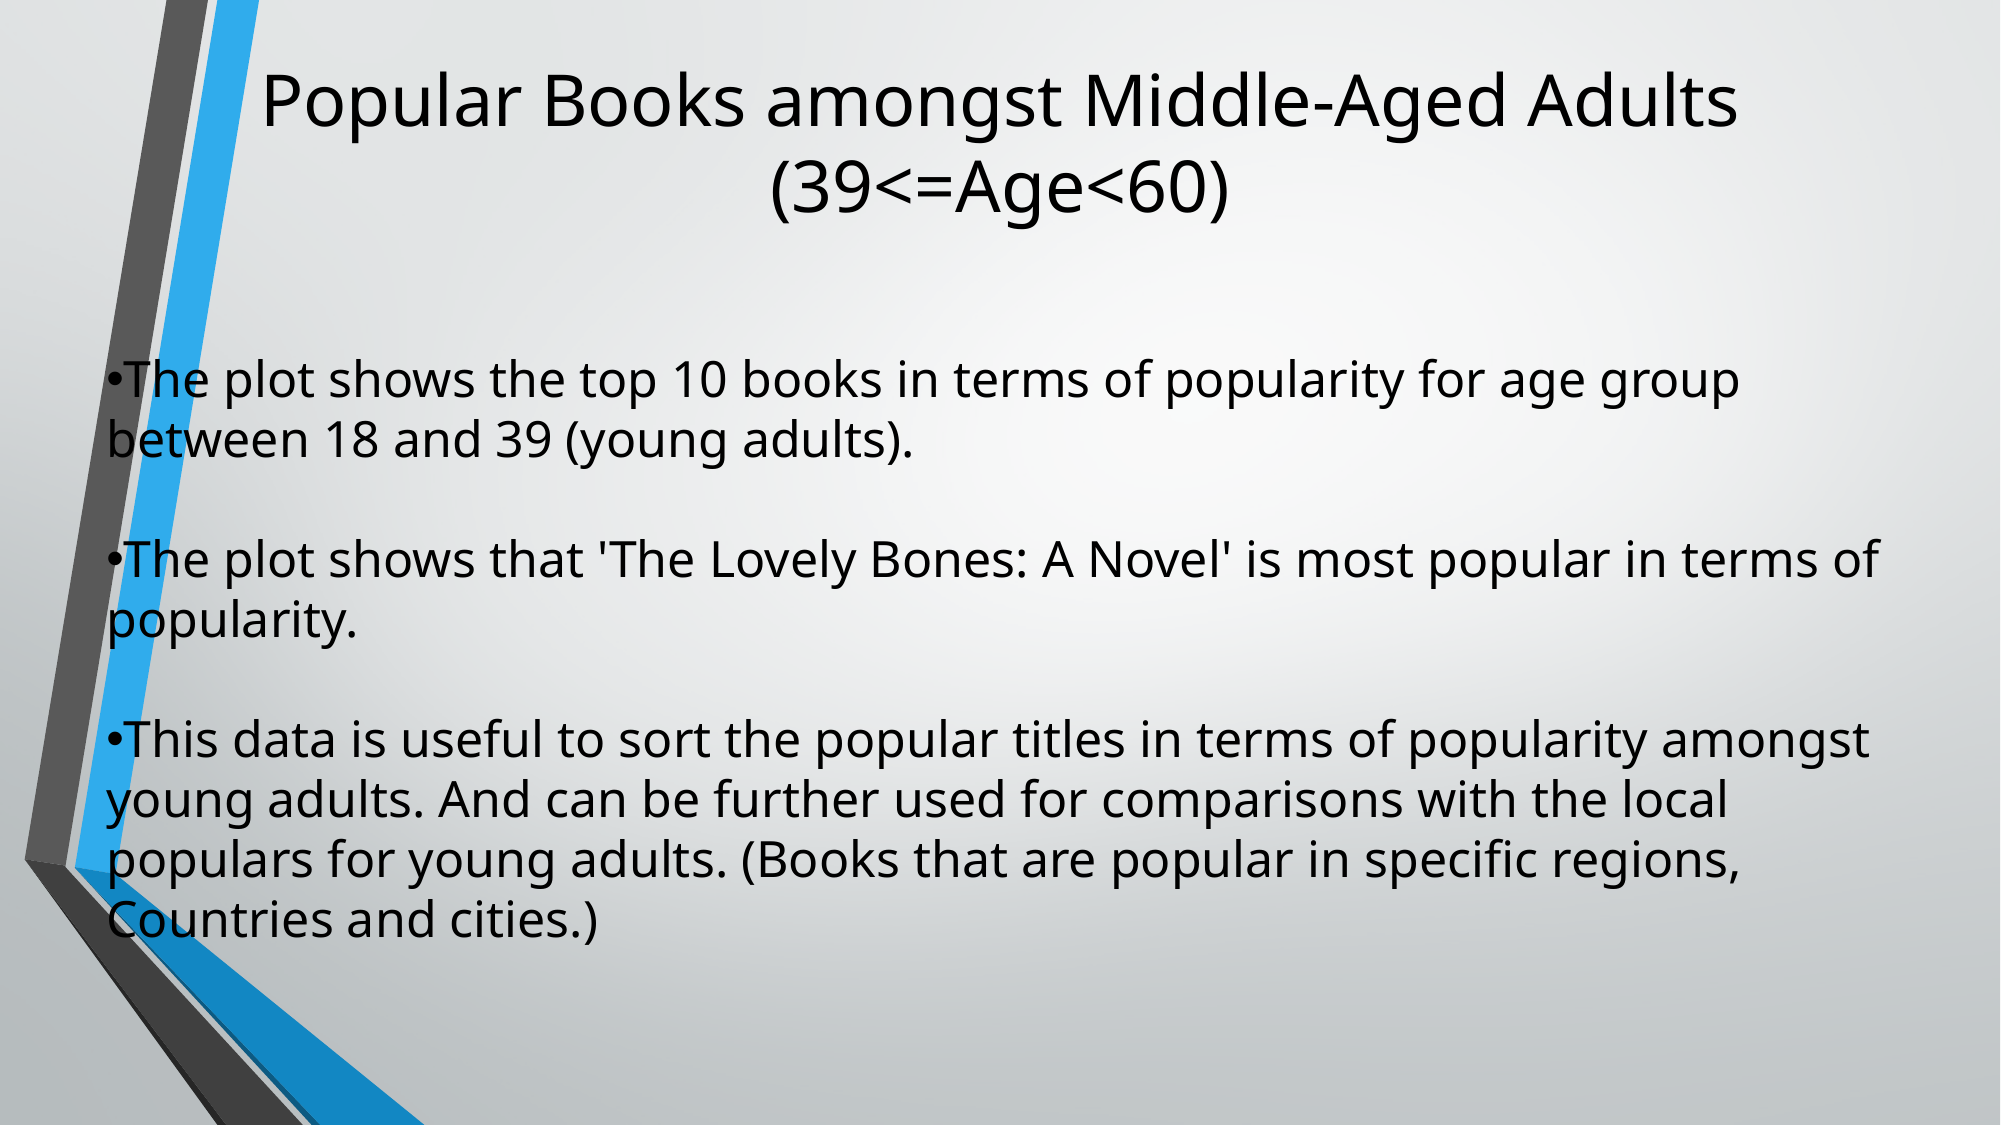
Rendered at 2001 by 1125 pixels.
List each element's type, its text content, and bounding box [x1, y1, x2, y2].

text_box The plot shows the top 10 books in terms of popularity for age group between 18 and 39 (young adults). The plot shows that 'The Lovely Bones: A Novel' is most popular in terms of popularity. This data is useful to sort the popular titles in terms of popularity amongst young adults. And can be further used for comparisons with the local populars for young adults. (Books that are popular in specific regions, Countries and cities.) [91, 340, 1909, 956]
title Popular Books amongst Middle-Aged Adults (39<=Age<60) [91, 47, 1909, 235]
